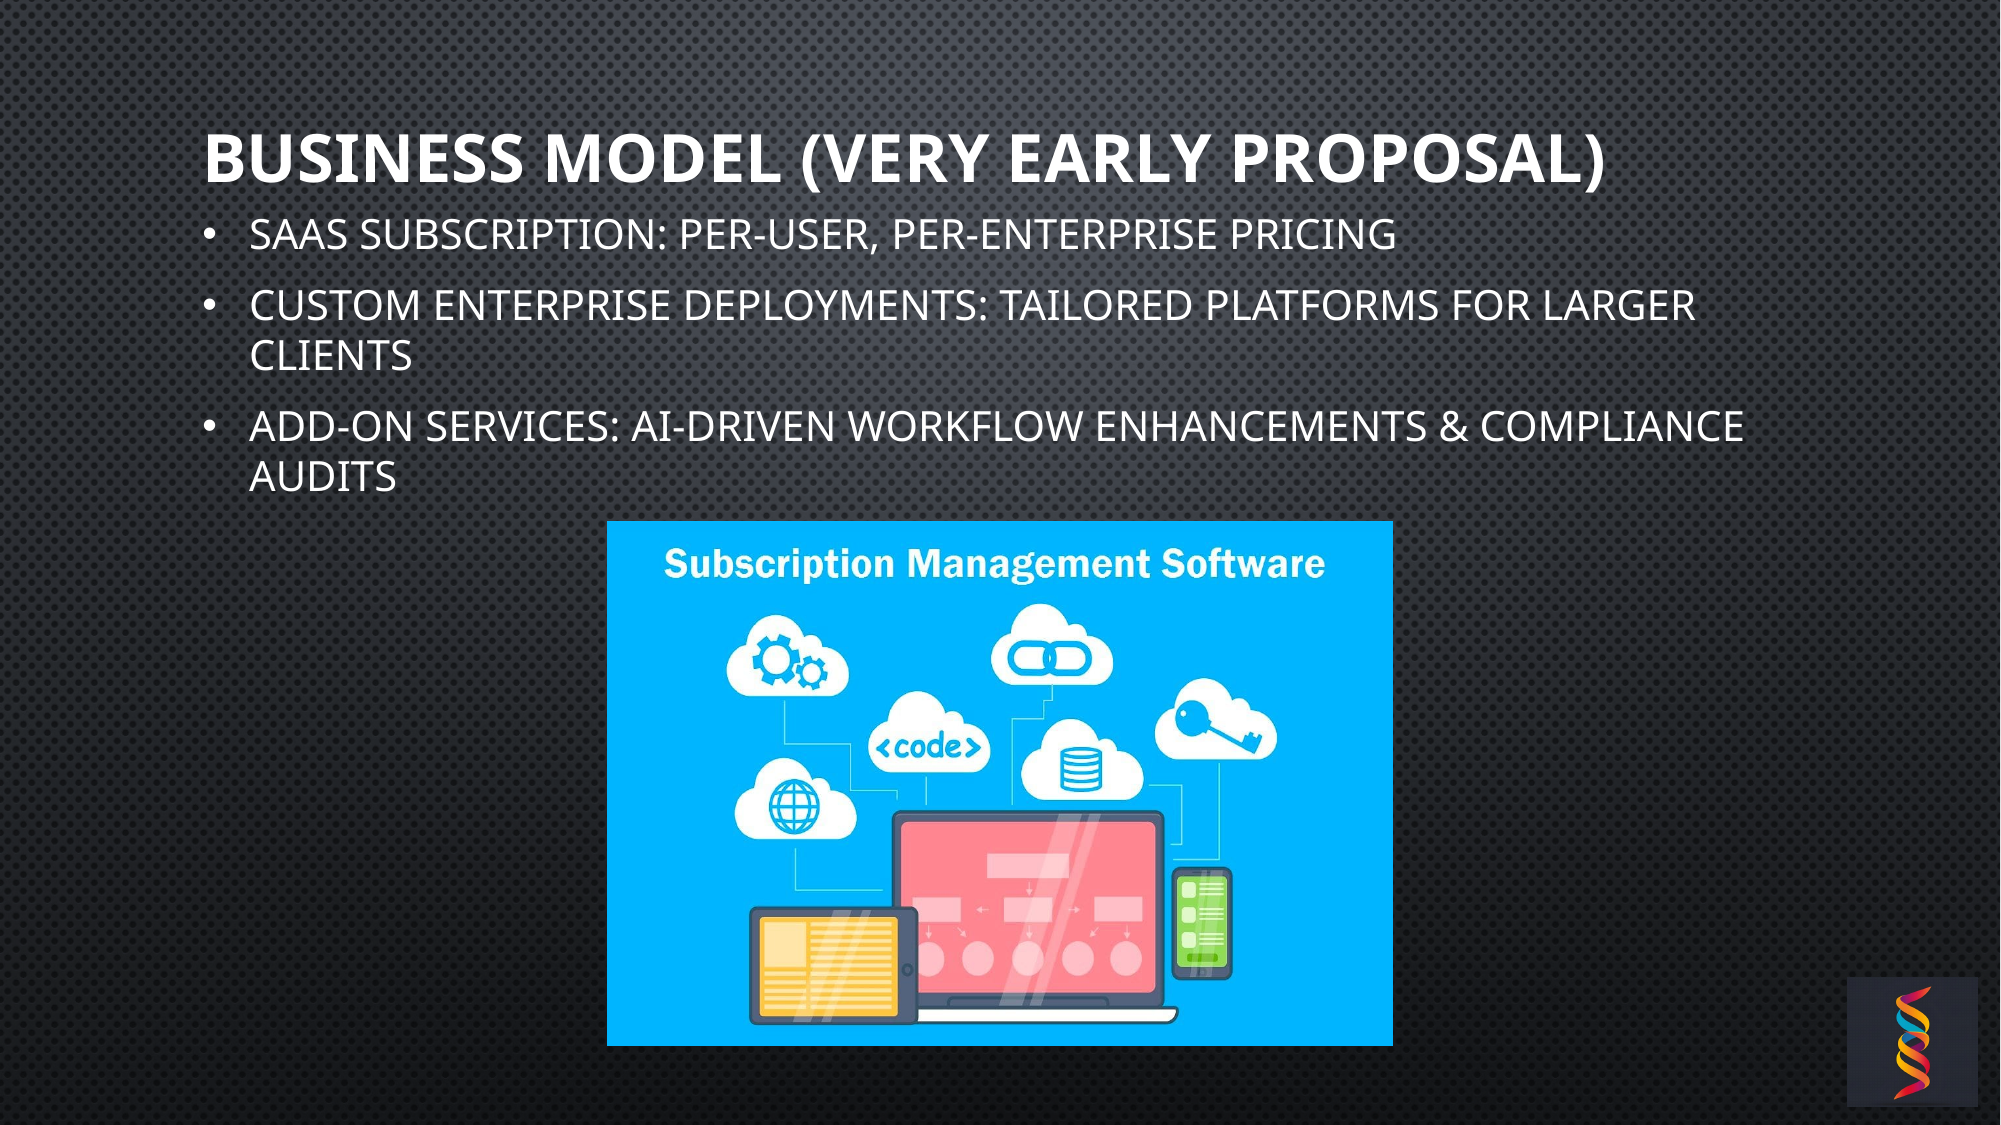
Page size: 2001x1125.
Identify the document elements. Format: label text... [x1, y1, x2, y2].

picture [825, 550, 838, 578]
picture [909, 549, 940, 577]
picture [868, 691, 990, 772]
picture [1116, 556, 1134, 578]
picture [990, 556, 1008, 578]
picture [714, 549, 733, 578]
picture [944, 555, 962, 578]
picture [842, 548, 848, 577]
picture [1847, 976, 1978, 1107]
list SaaS Subscription: Per-user, per-enterprise pricing Custom Enterprise Deployments: Tailored platforms for larger clients Add-On Services: AI-driven workflow enhancements & compliance audits [187, 97, 1813, 611]
picture [665, 548, 687, 578]
picture [751, 812, 1177, 1025]
picture [1059, 555, 1089, 577]
picture [852, 555, 871, 578]
picture [1035, 555, 1055, 578]
picture [804, 556, 823, 584]
picture [1188, 555, 1207, 578]
picture [1305, 555, 1325, 578]
picture [1173, 869, 1231, 980]
picture [875, 555, 893, 577]
picture [691, 556, 709, 578]
title Business Model (Very Early Proposal) [187, 0, 1813, 97]
picture [1137, 549, 1150, 578]
picture [967, 555, 986, 578]
picture [1092, 555, 1112, 578]
picture [1155, 678, 1277, 759]
picture [1268, 555, 1287, 578]
picture [1292, 556, 1303, 577]
picture [1209, 548, 1265, 578]
picture [991, 604, 1113, 688]
picture [1012, 552, 1034, 585]
picture [735, 758, 856, 839]
picture [726, 615, 848, 696]
picture [793, 548, 799, 578]
picture [1162, 548, 1184, 578]
picture [778, 556, 789, 577]
picture [736, 555, 774, 578]
picture [1021, 719, 1143, 800]
